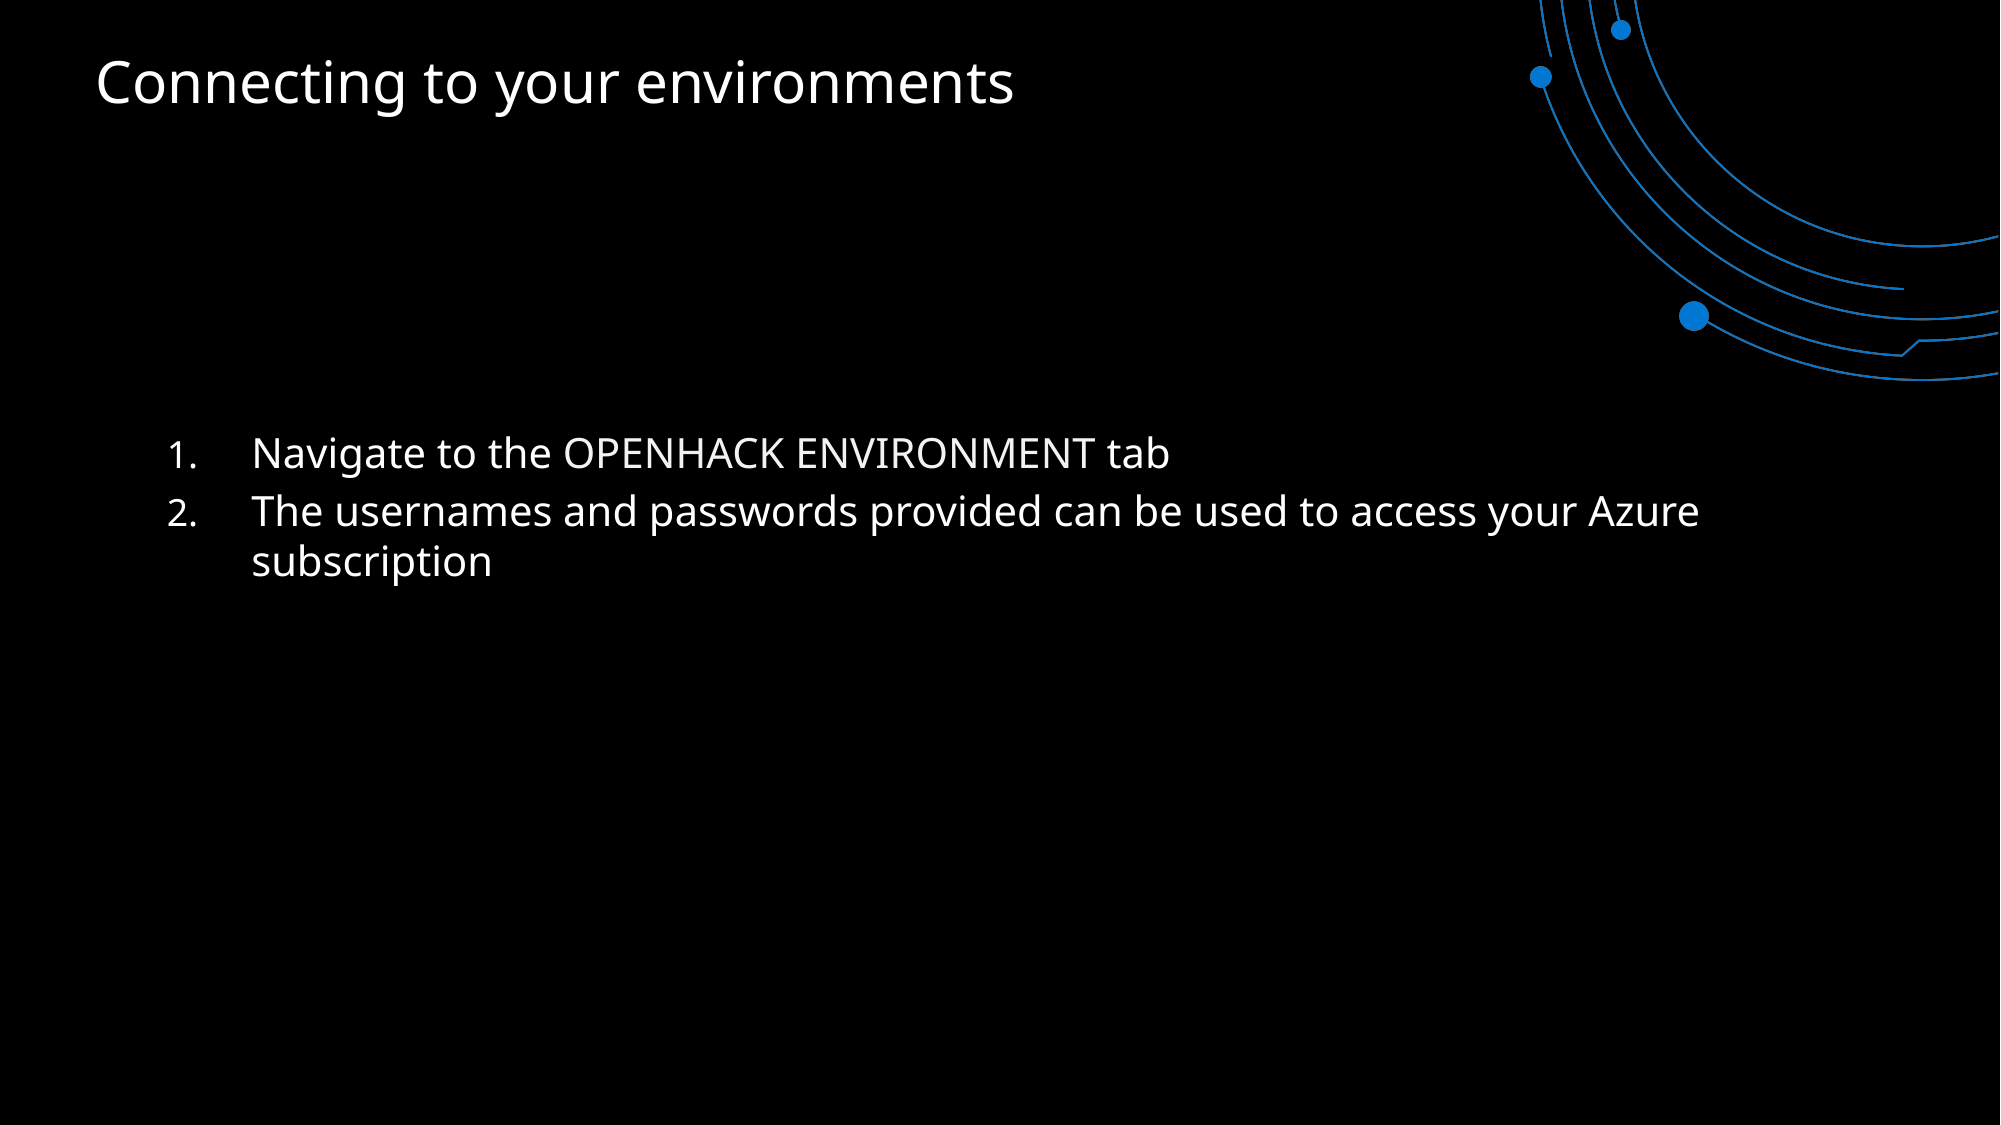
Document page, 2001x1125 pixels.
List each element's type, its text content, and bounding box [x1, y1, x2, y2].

list Navigate to the OPENHACK ENVIRONMENT tab The usernames and passwords provided can be used to access your Azure subscription [166, 426, 1877, 538]
picture [1530, 0, 1999, 381]
title Connecting to your environments [95, 34, 1317, 116]
